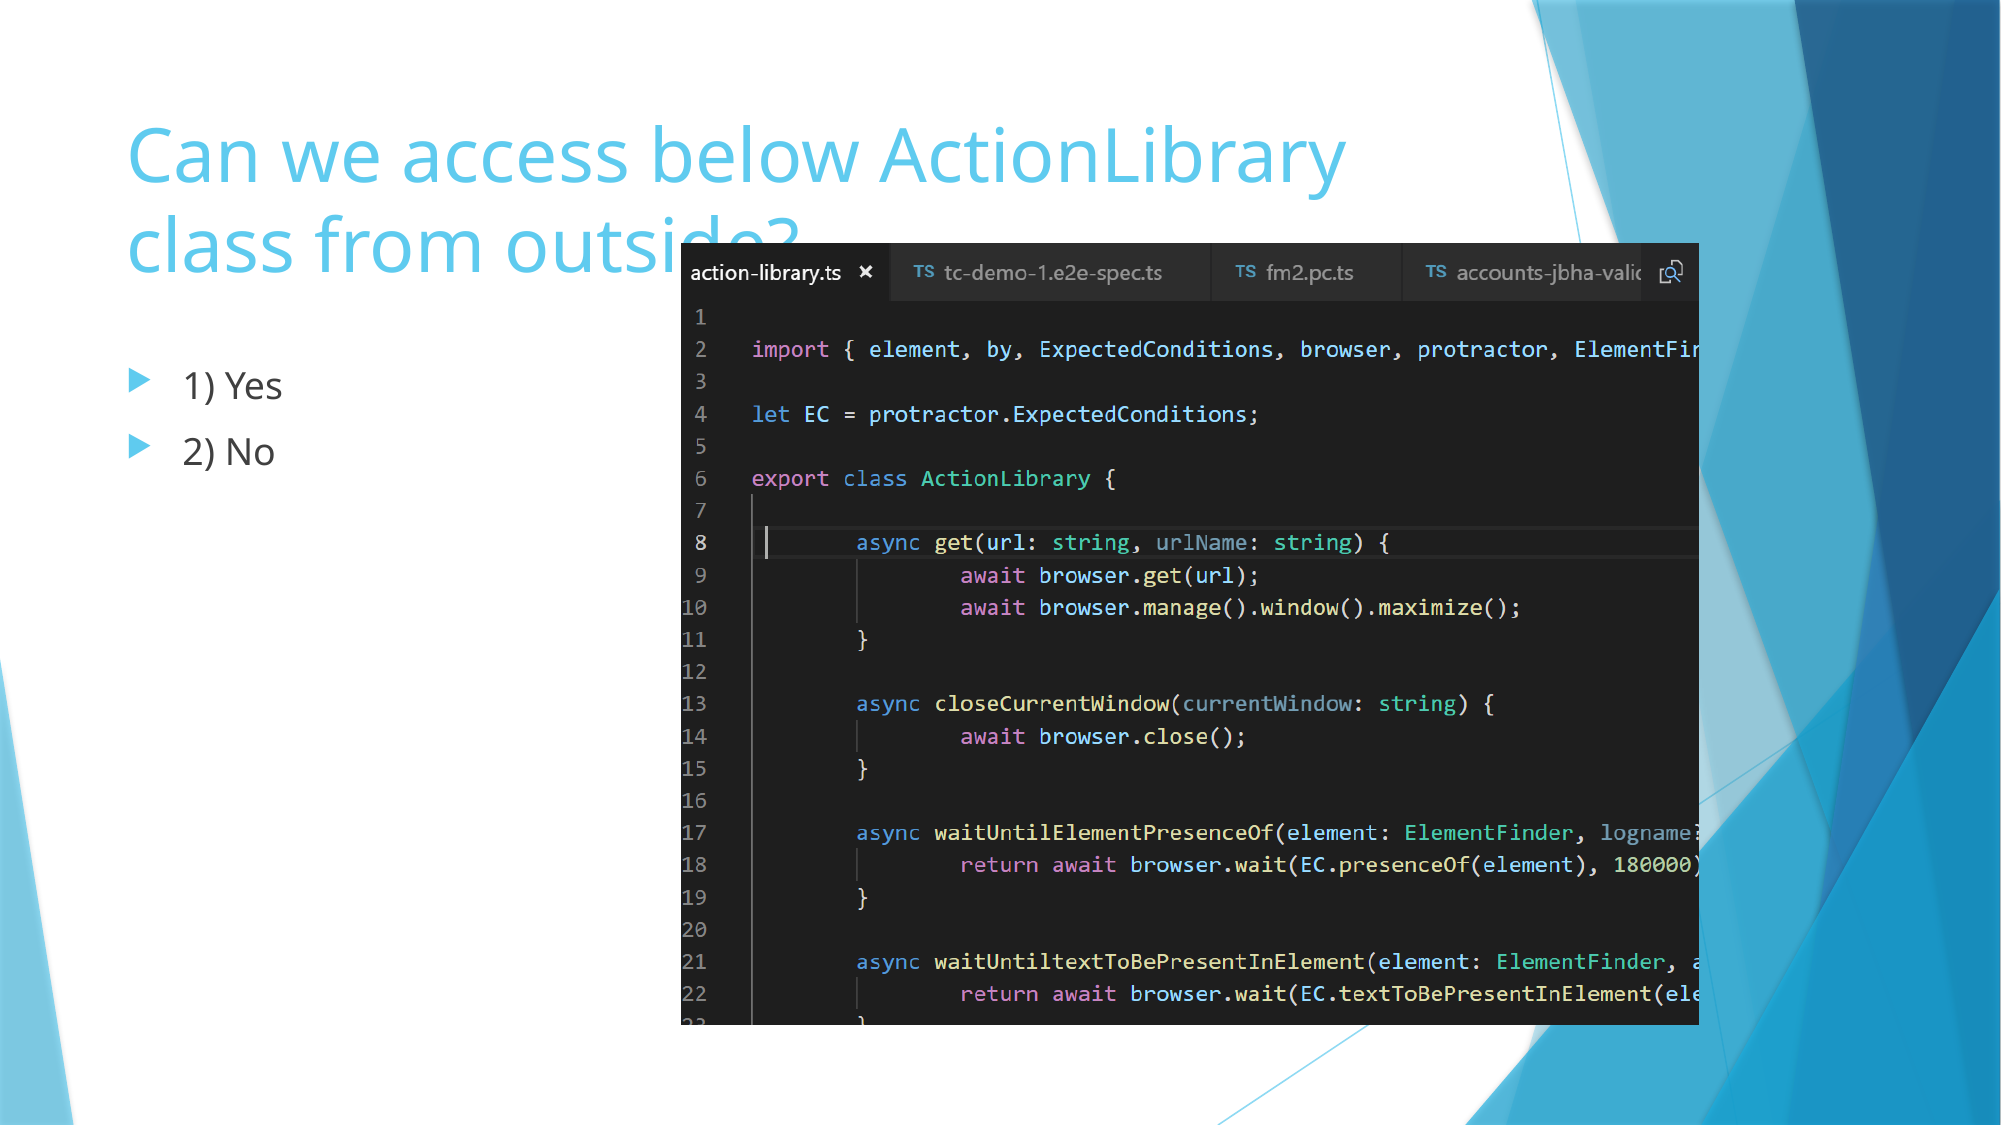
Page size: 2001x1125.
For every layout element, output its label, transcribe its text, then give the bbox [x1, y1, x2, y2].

list 1) Yes 2) No [111, 354, 676, 992]
picture [681, 242, 1700, 1026]
title Can we access below ActionLibrary class from outside? [111, 99, 1522, 317]
